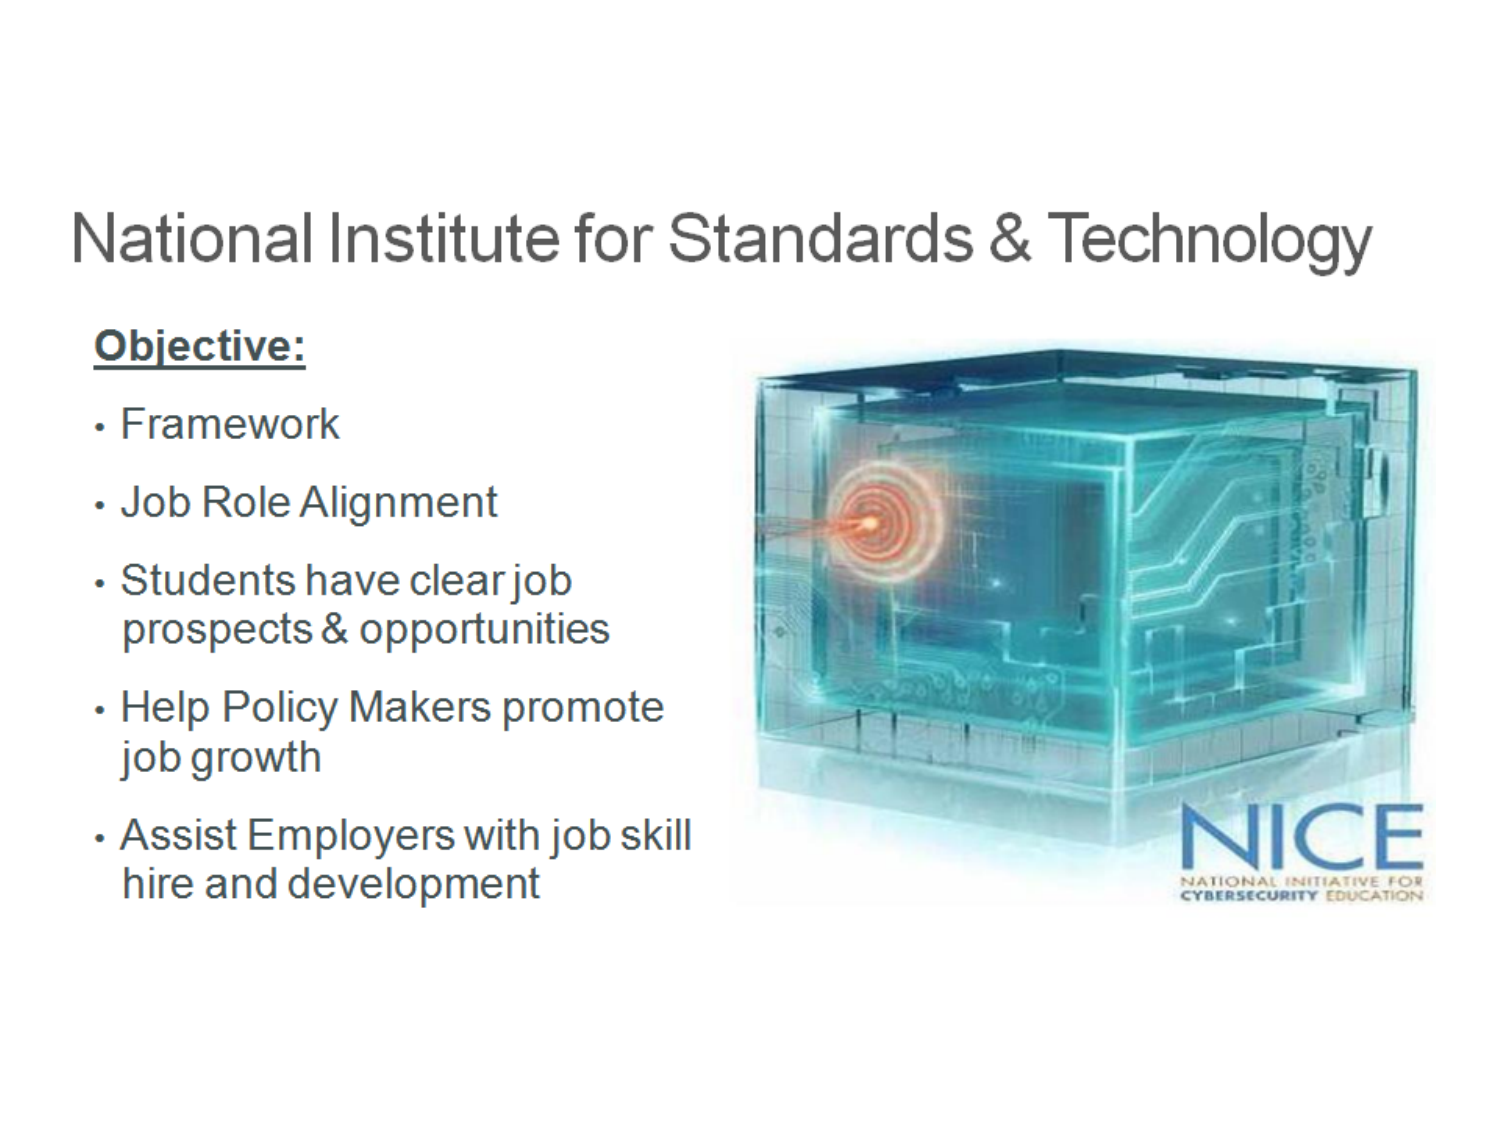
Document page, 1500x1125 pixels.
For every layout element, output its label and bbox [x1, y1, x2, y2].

picture [63, 202, 1437, 923]
